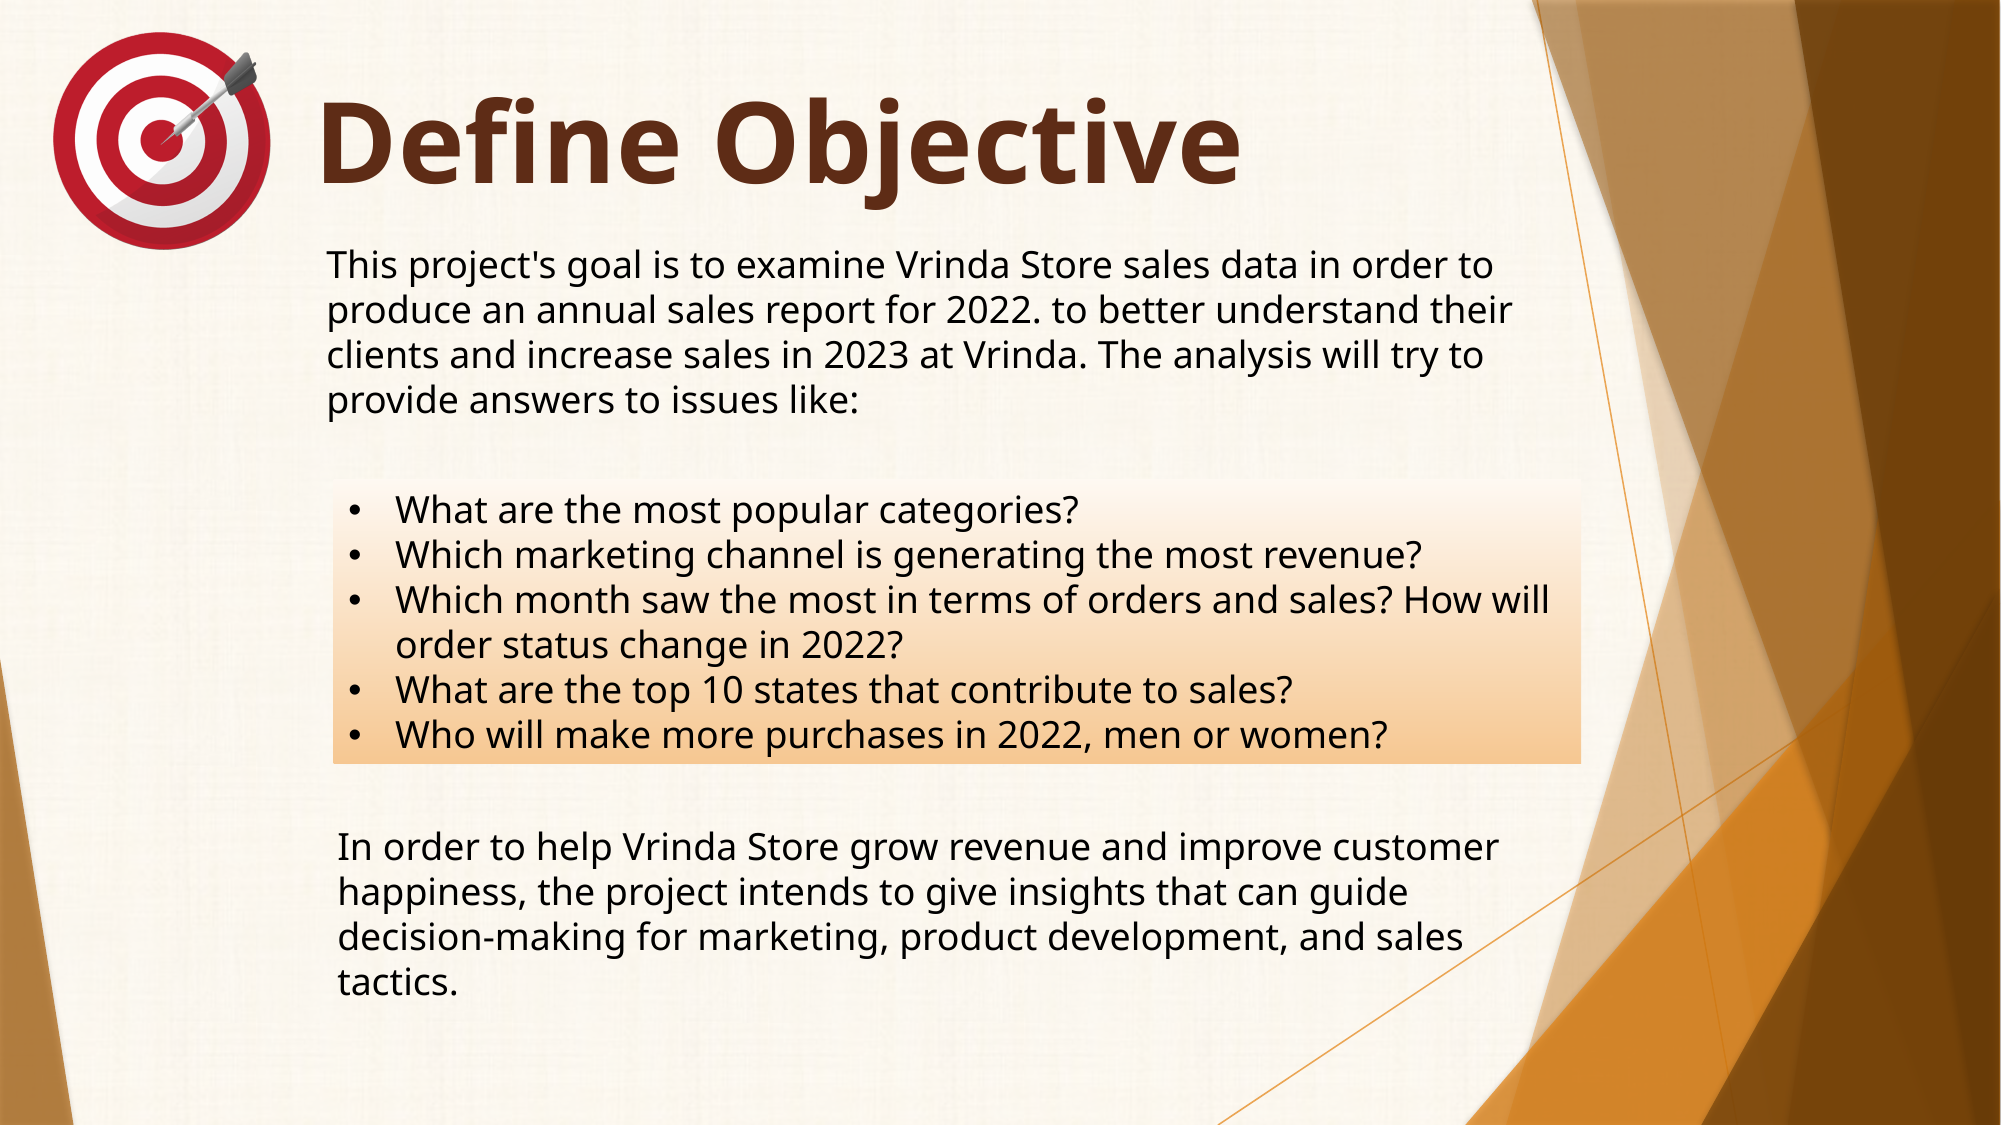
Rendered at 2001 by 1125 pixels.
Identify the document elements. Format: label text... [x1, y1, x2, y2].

text_box In order to help Vrinda Store grow revenue and improve customer happiness, the project intends to give insights that can guide decision-making for marketing, product development, and sales tactics. [322, 815, 1582, 1011]
text_box This project's goal is to examine Vrinda Store sales data in order to produce an annual sales report for 2022. to better understand their clients and increase sales in 2023 at Vrinda. The analysis will try to provide answers to issues like: [311, 233, 1622, 429]
text_box What are the most popular categories? Which marketing channel is generating the most revenue? Which month saw the most in terms of orders and sales? How will order status change in 2022? What are the top 10 states that contribute to sales? Who will make more purchases in 2022, men or women? [333, 479, 1582, 764]
picture [46, 25, 276, 255]
text_box Define Objective [279, 64, 1432, 214]
